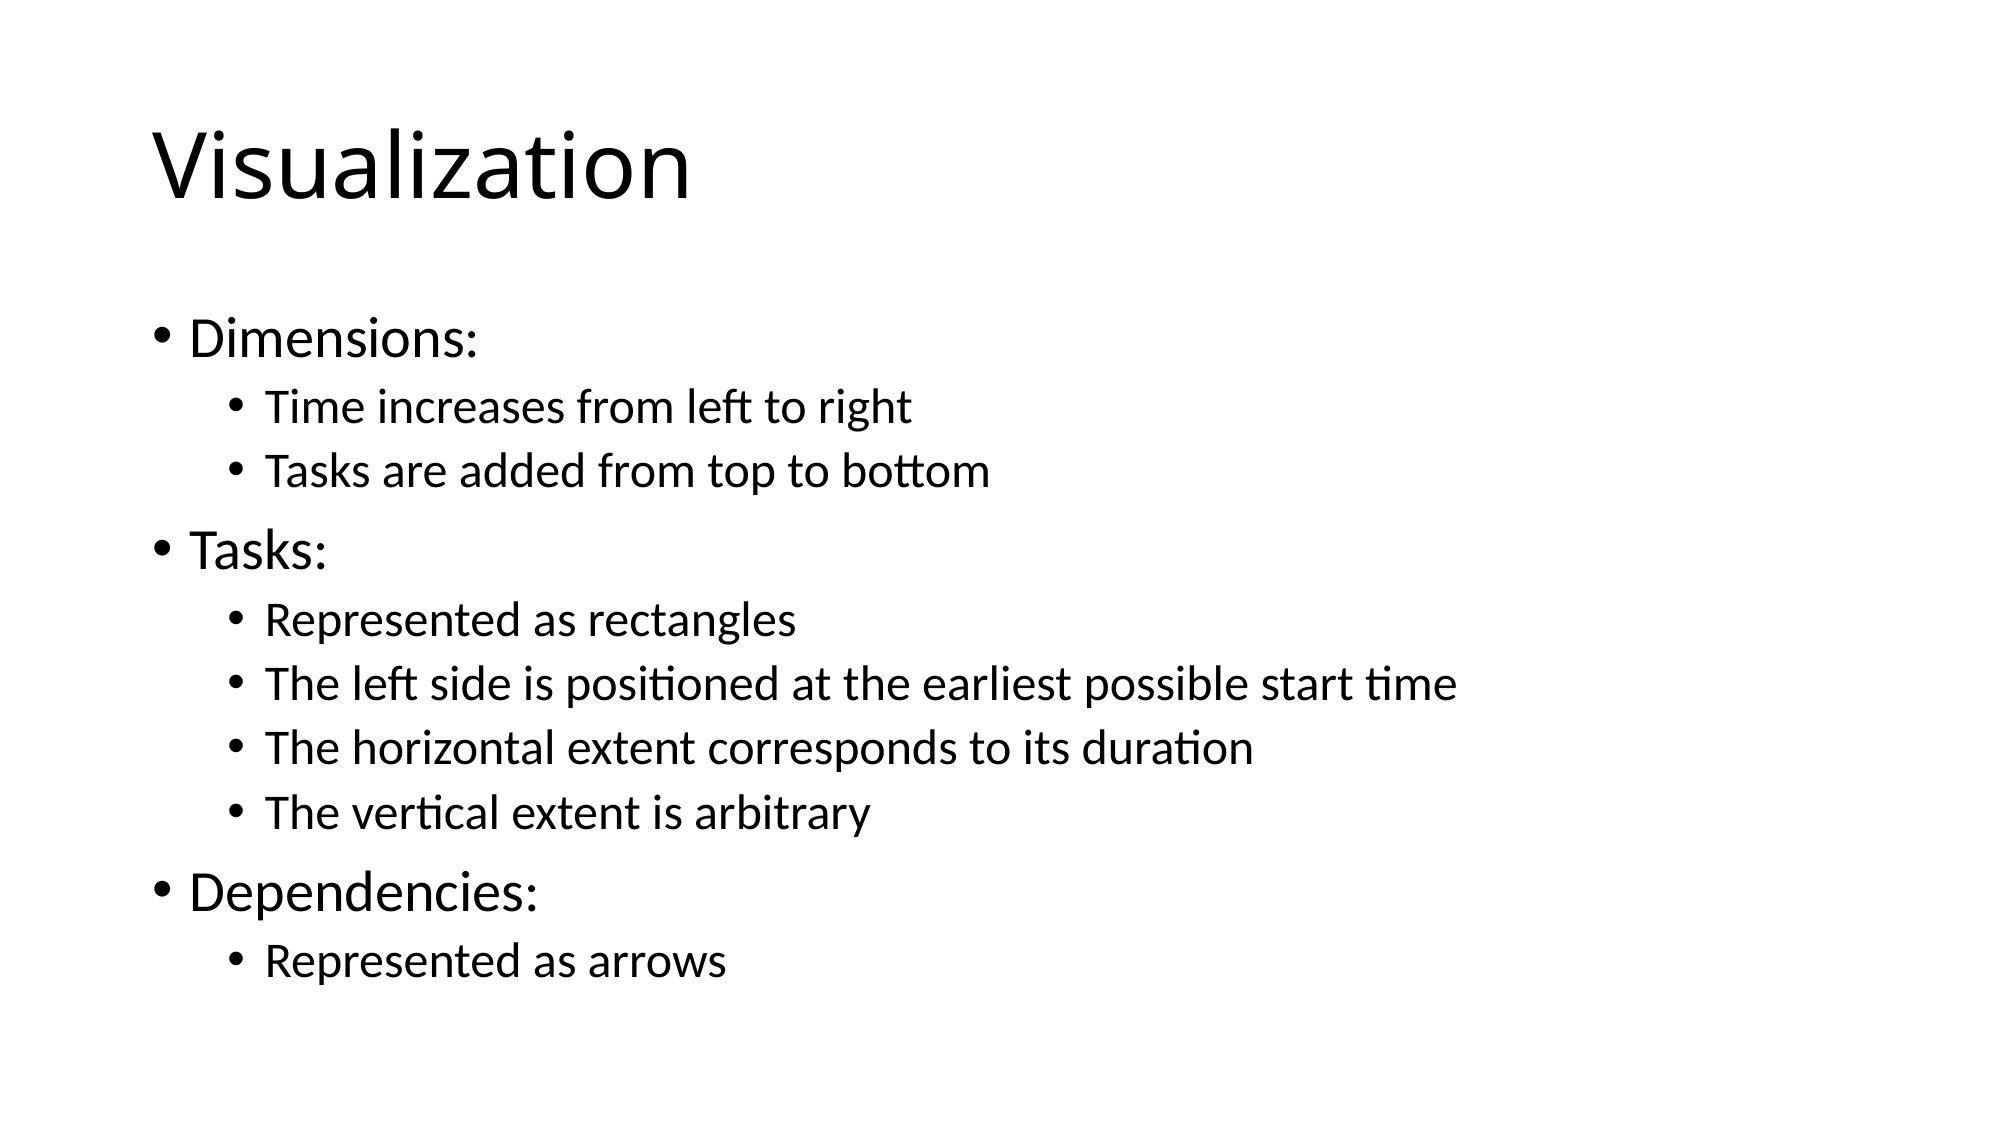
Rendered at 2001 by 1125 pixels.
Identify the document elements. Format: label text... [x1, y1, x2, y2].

title Visualization [137, 59, 1863, 278]
list Dimensions: Time increases from left to right Tasks are added from top to bottom Tasks: Represented as rectangles The left side is positioned at the earliest possible start time The horizontal extent corresponds to its duration The vertical extent is arbitrary Dependencies: Represented as arrows [137, 299, 1863, 1014]
